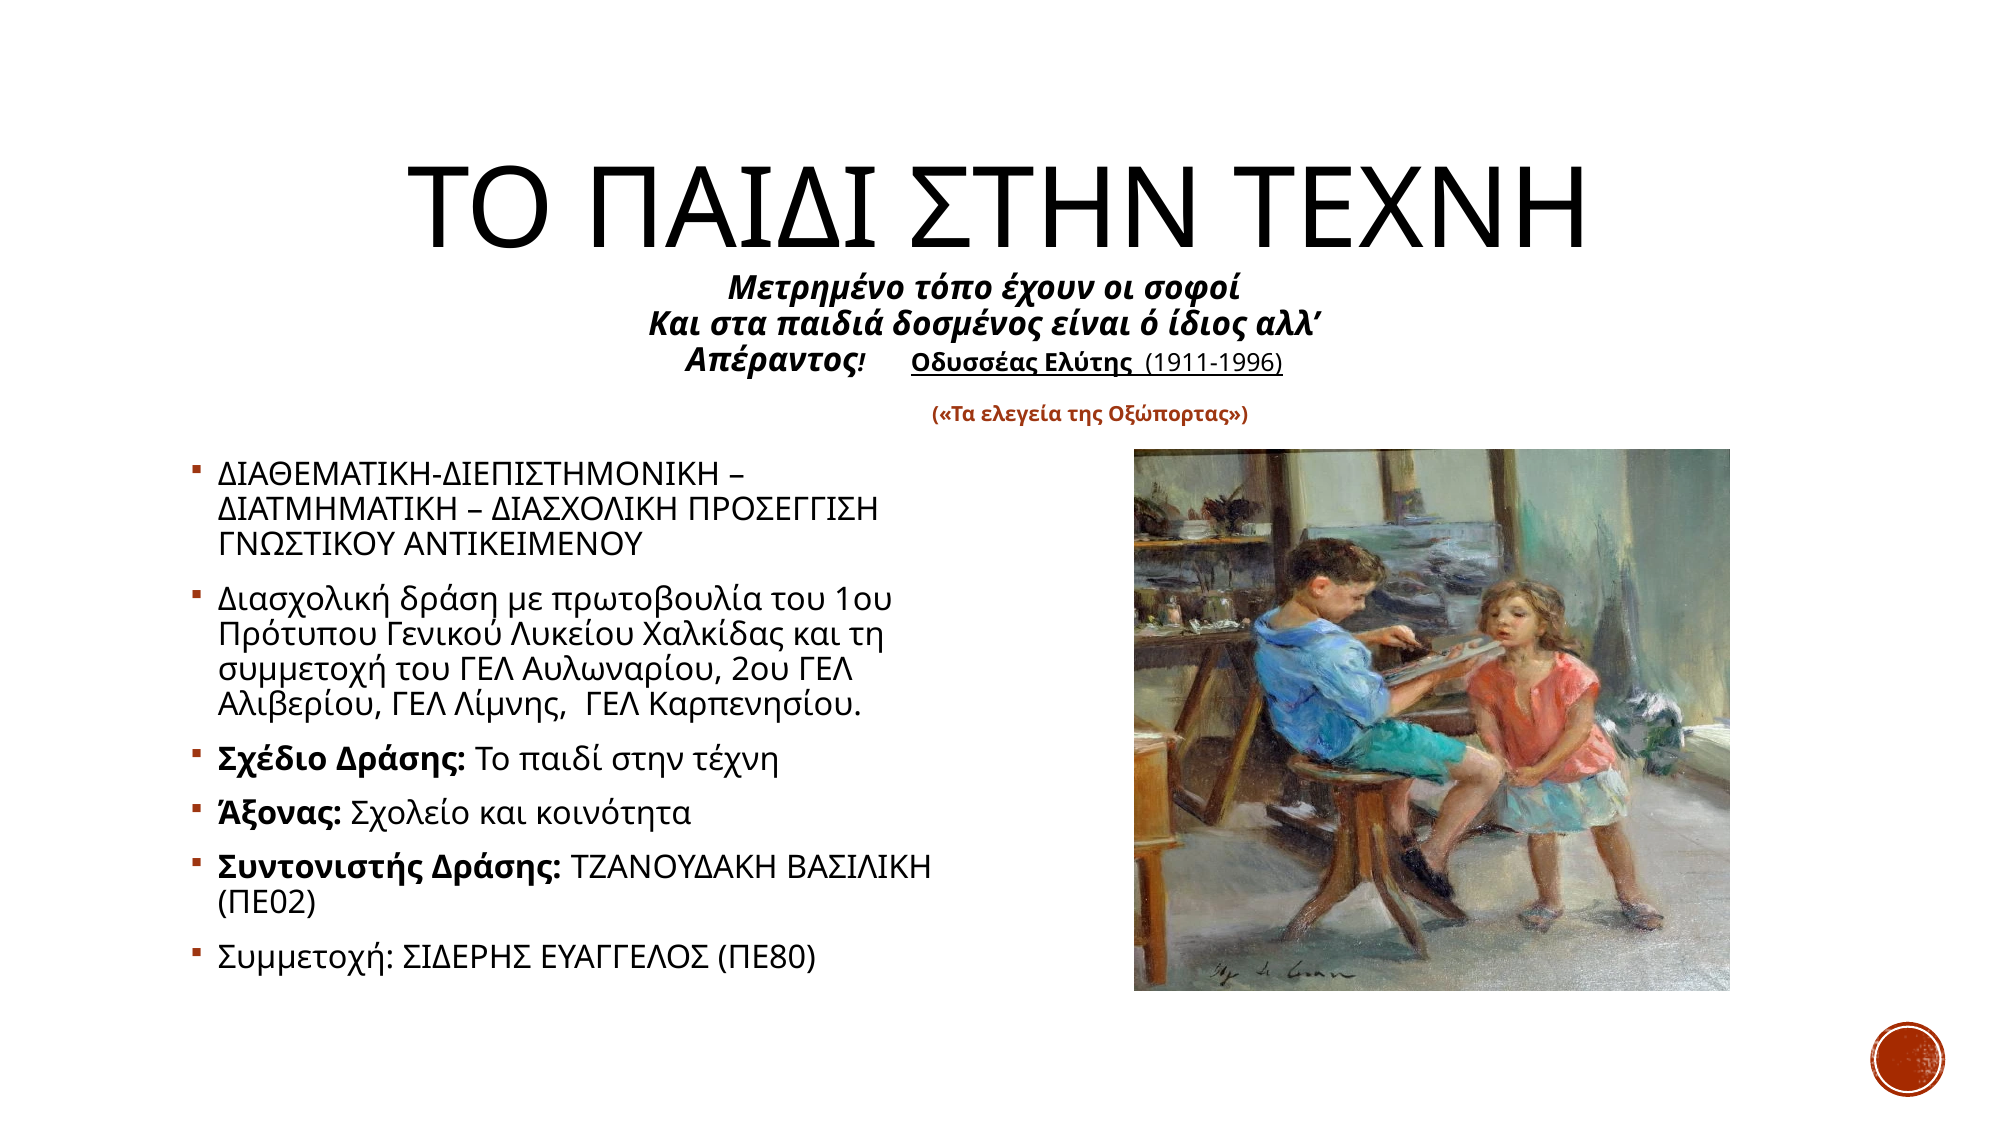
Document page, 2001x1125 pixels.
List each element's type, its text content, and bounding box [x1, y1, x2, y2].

list Μετρημένο τόπο έχουν οι σοφοί Και στα παιδιά δοσμένος είναι ό ίδιος αλλ’ Απέραντος! Οδυσσέας Ελύτης (1911-1996) («Τα ελεγεία της Οξώπορτας») [174, 256, 1795, 441]
list ΔΙΑΘΕΜΑΤΙΚΗ-ΔΙΕΠΙΣΤΗΜΟΝΙΚΗ – ΔΙΑΤΜΗΜΑΤΙΚΗ – ΔΙΑΣΧΟΛΙΚΗ ΠΡΟΣΕΓΓΙΣΗ ΓΝΩΣΤΙΚΟΥ ΑΝΤΙΚΕΙΜΕΝΟΥ Διασχολική δράση με πρωτοβουλία του 1ου Πρότυπου Γενικού Λυκείου Χαλκίδας και τη συμμετοχή του ΓΕΛ Αυλωναρίου, 2ου ΓΕΛ Αλιβερίου, ΓΕΛ Λίμνης, ΓΕΛ Καρπενησίου. Σχέδιο Δράσης: Το παιδί στην τέχνη Άξονας: Σχολείο και κοινότητα Συντονιστής Δράσης: ΤΖΑΝΟΥΔΑΚΗ ΒΑΣΙΛΙΚΗ (ΠΕ02) Συμμετοχή: ΣΙΔΕΡΗΣ ΕΥΑΓΓΕΛΟΣ (ΠΕ80) [175, 450, 956, 990]
title Το παιδι στην τεχνη [175, 79, 1826, 344]
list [1137, 453, 1727, 989]
picture [1134, 449, 1730, 991]
